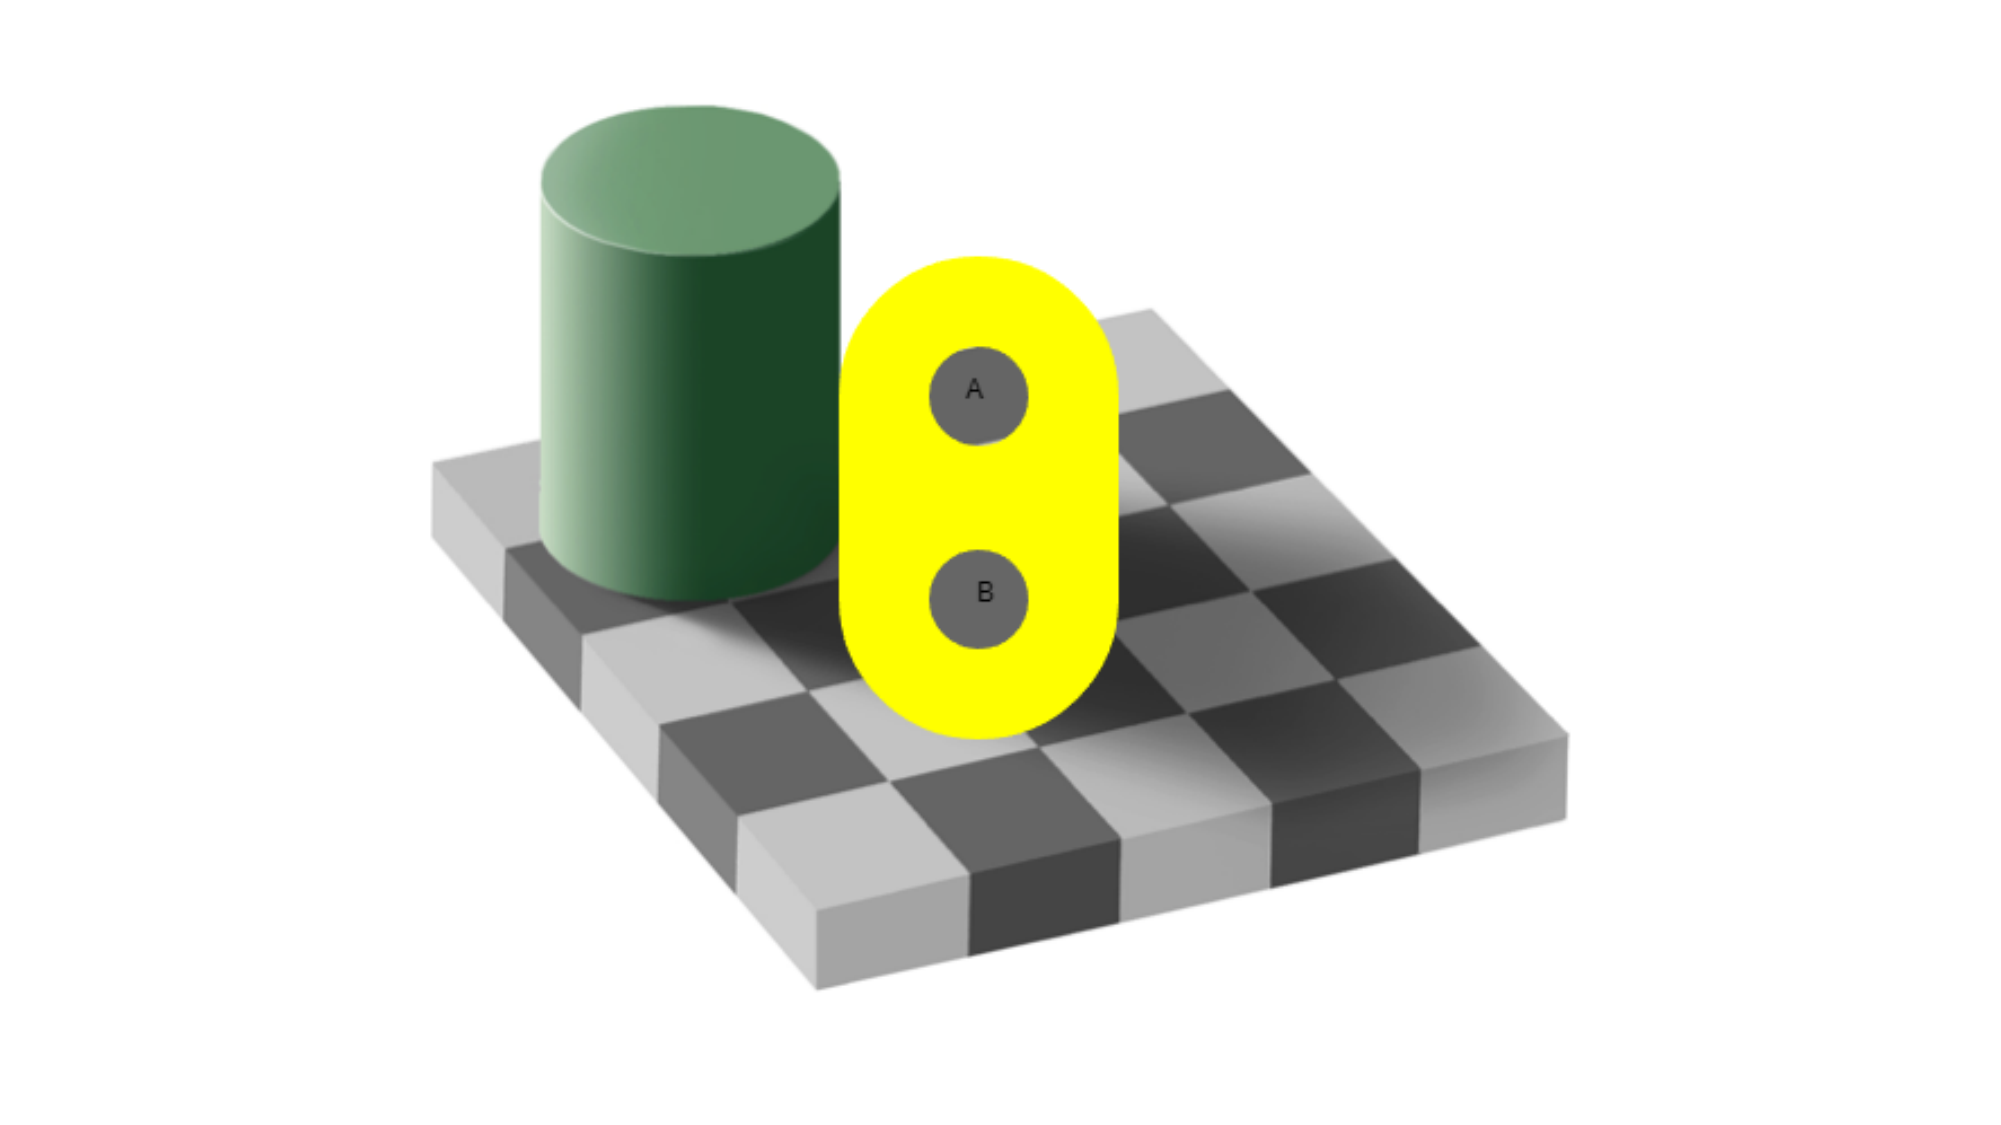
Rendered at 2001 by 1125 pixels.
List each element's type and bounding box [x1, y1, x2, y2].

picture [429, 99, 1576, 995]
